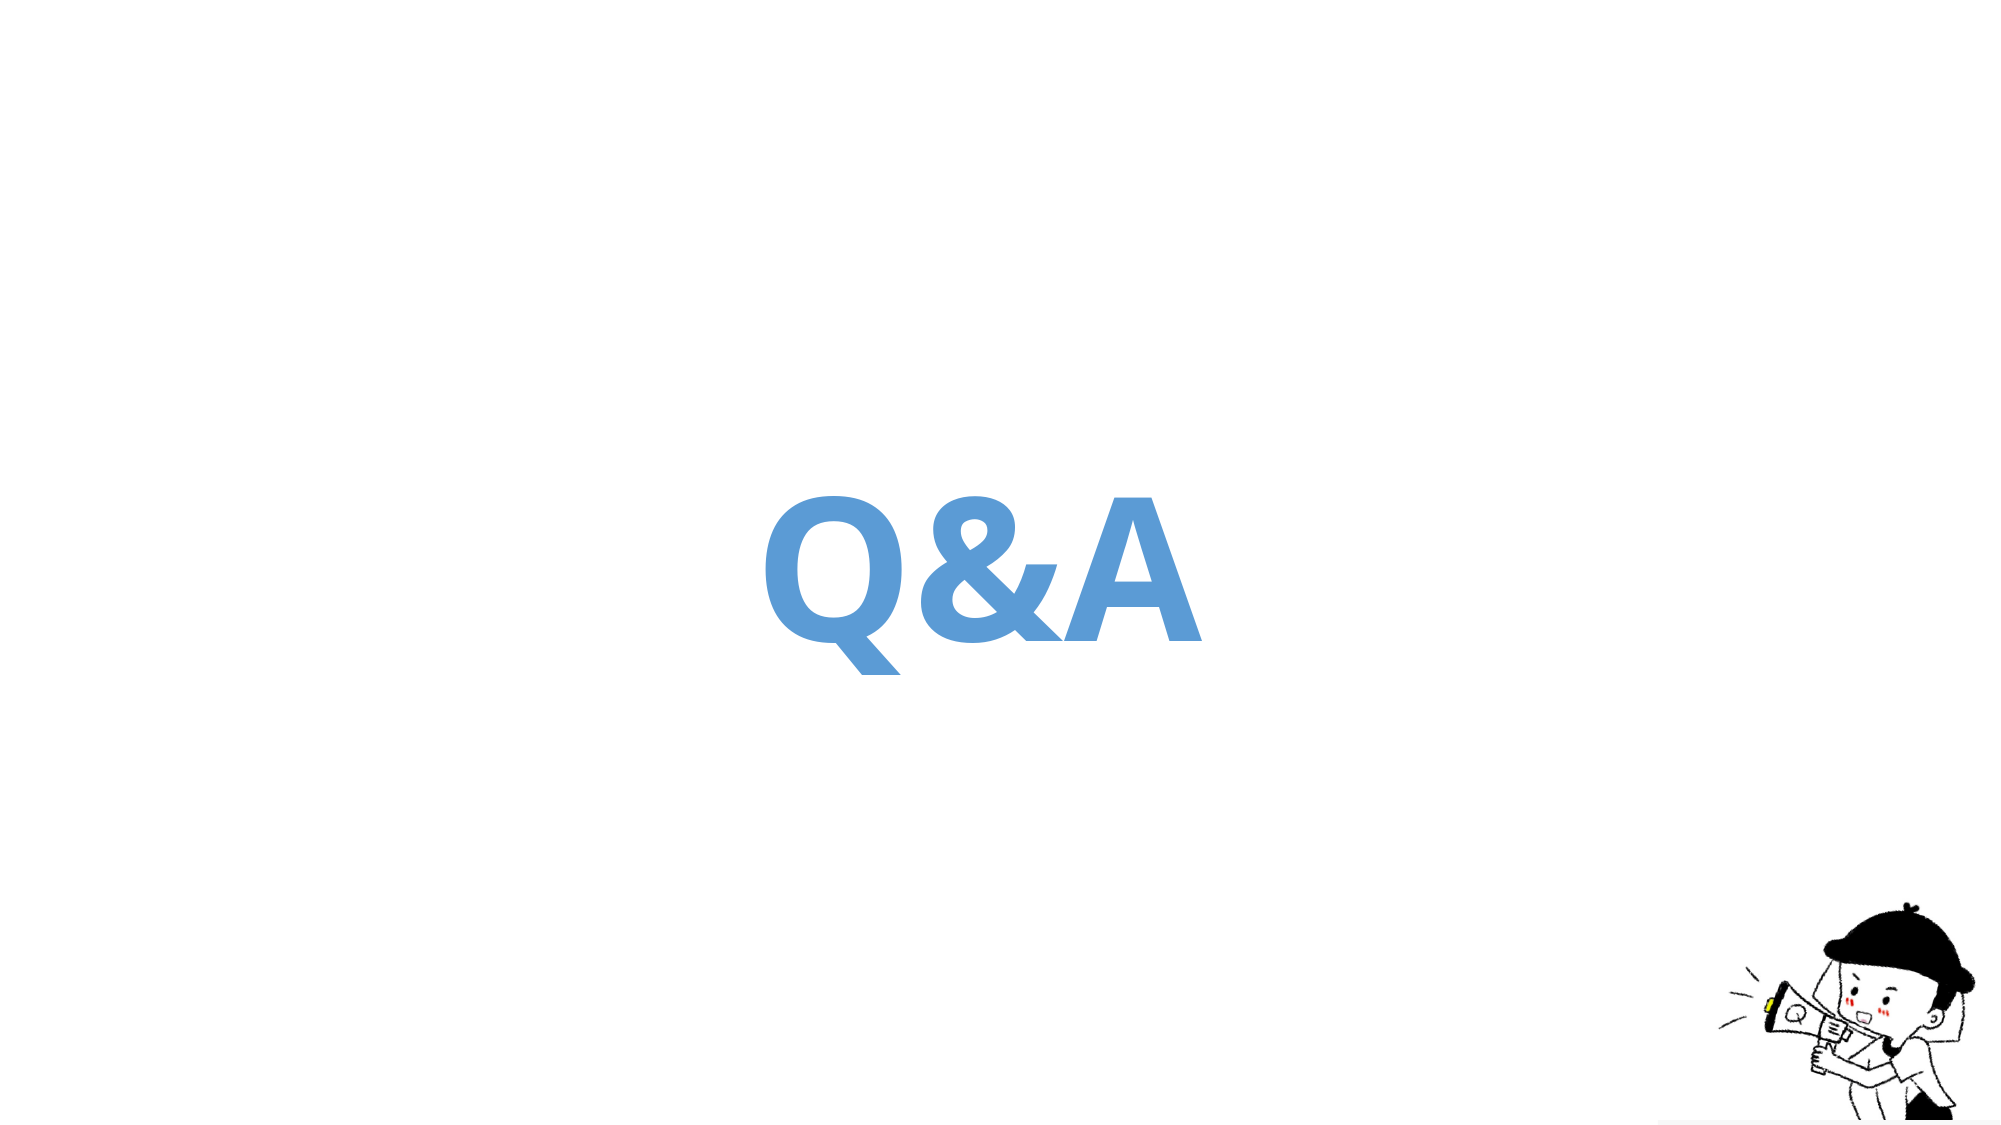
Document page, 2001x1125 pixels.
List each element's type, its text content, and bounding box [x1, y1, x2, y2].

text_box Q&A [740, 433, 1260, 689]
picture [1657, 825, 2000, 1125]
